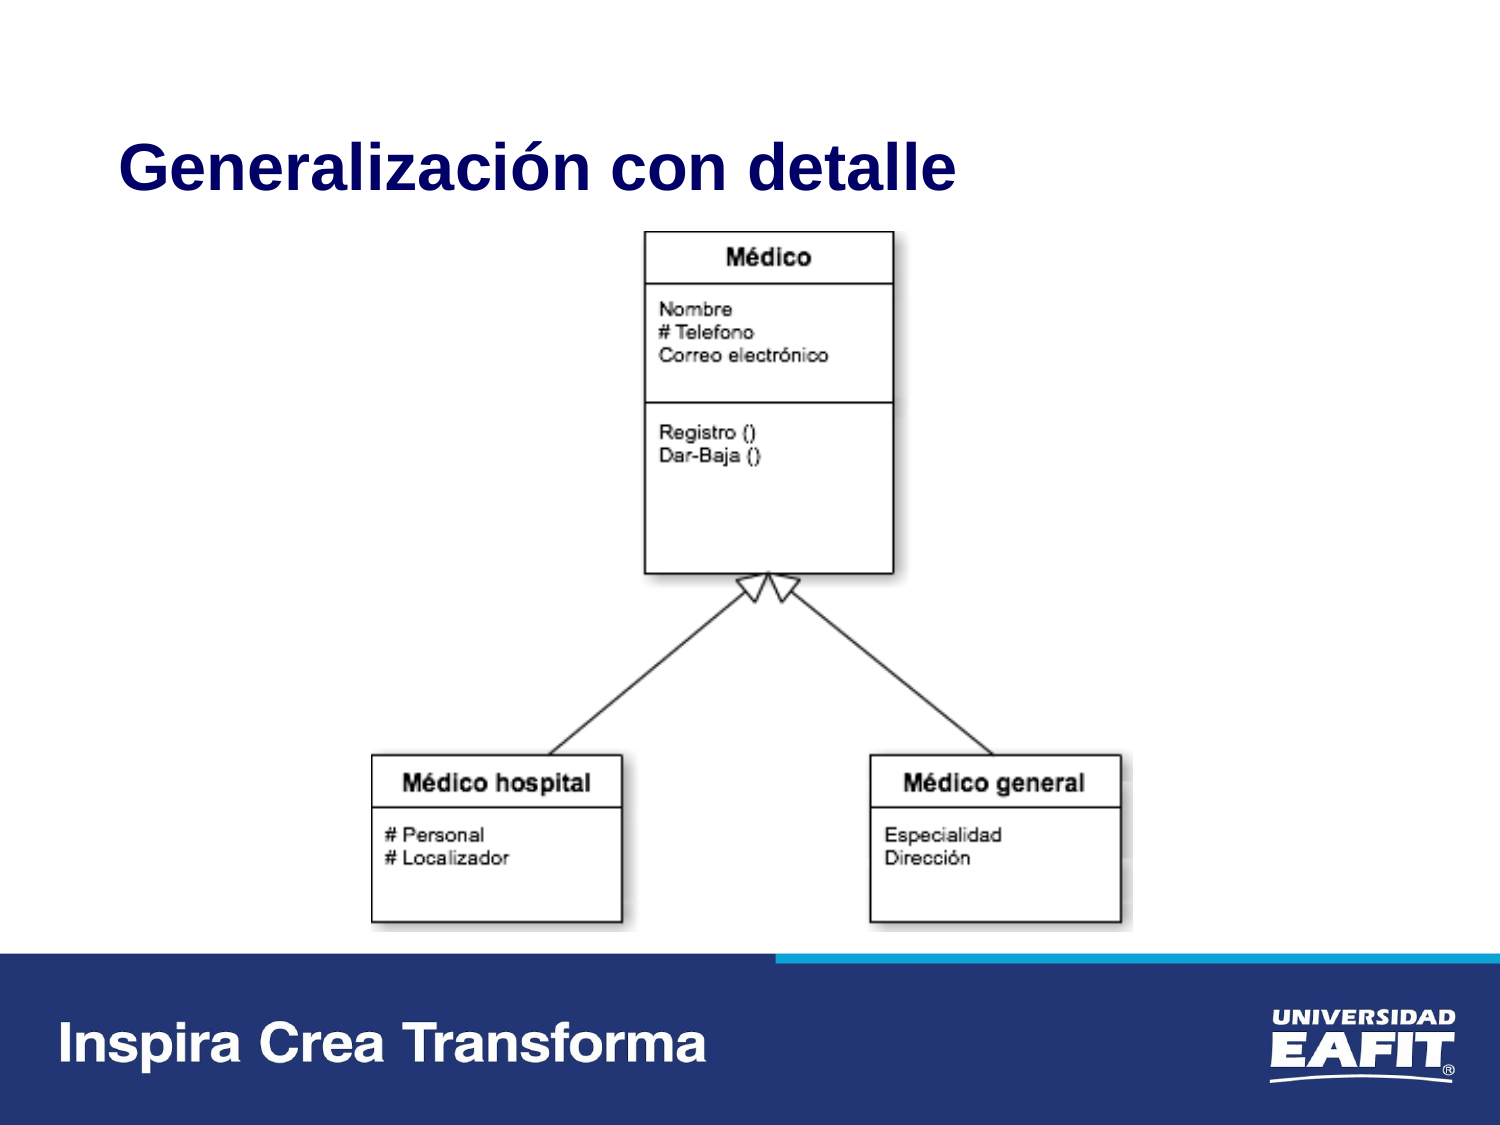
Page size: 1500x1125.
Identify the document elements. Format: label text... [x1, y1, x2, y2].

title Generalización con detalle [103, 59, 1397, 278]
picture [0, 0, 1500, 1125]
